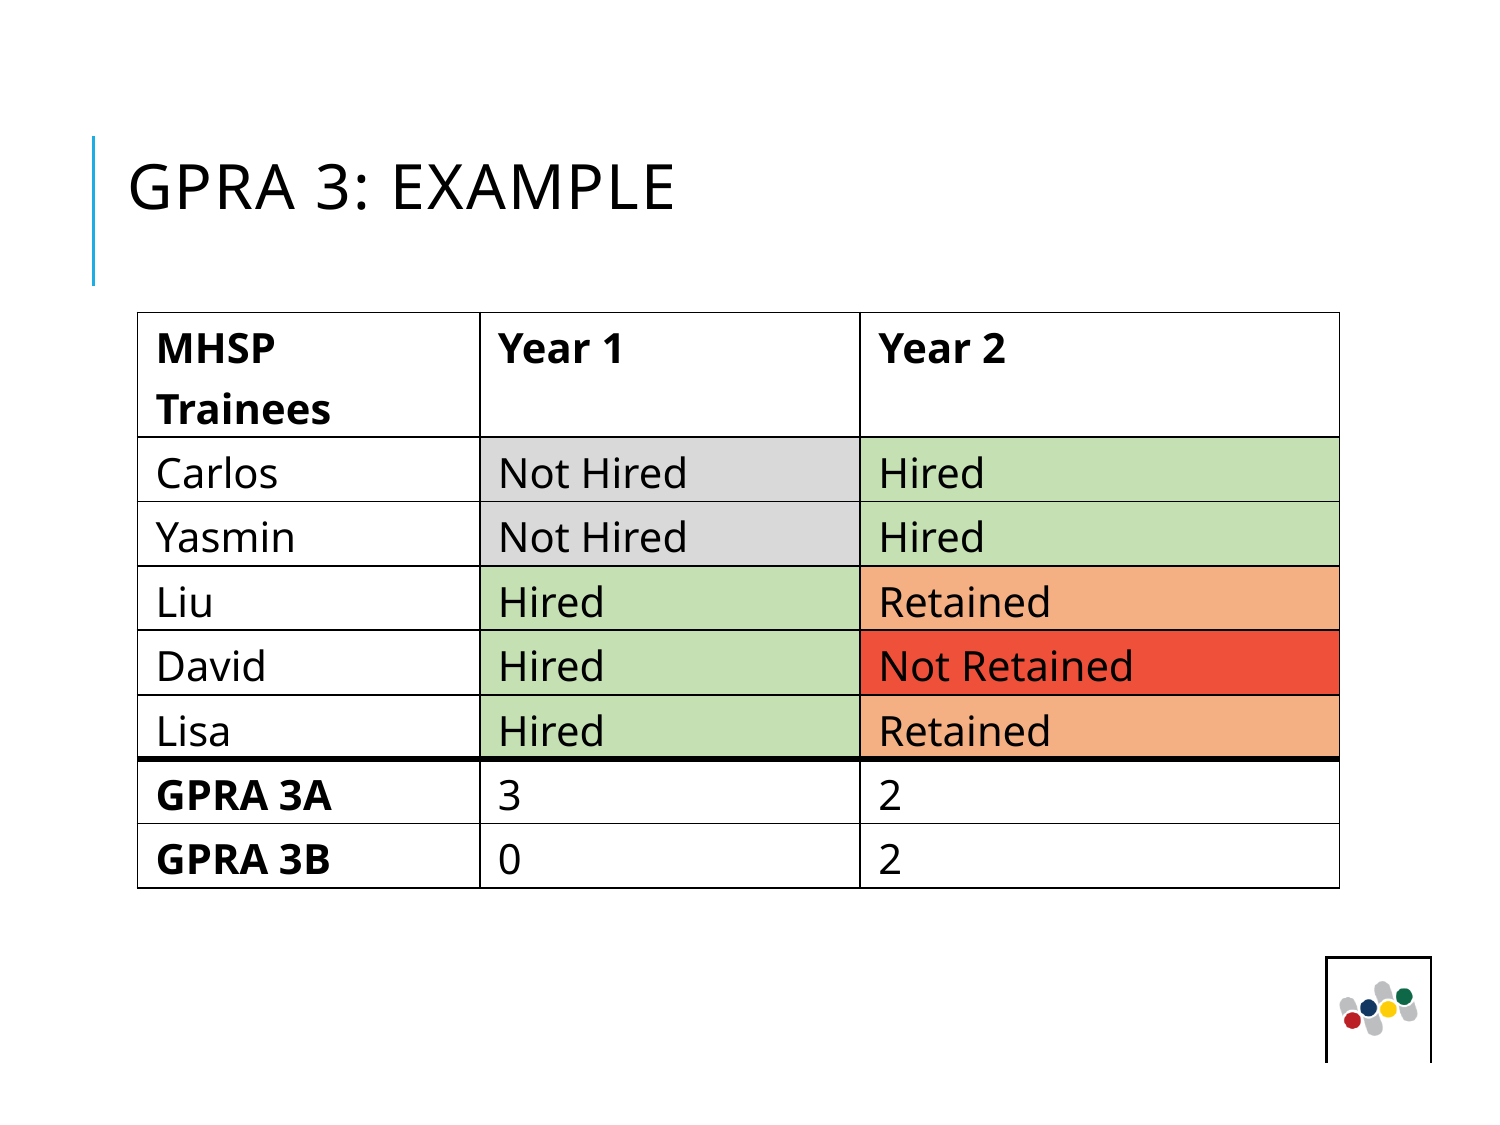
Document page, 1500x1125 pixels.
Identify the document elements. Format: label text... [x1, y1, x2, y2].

table_cell Hired [861, 438, 1339, 501]
table_cell 3 [481, 762, 859, 823]
table_cell Carlos [138, 438, 479, 501]
table_cell Not Retained [861, 631, 1339, 694]
table_cell Liu [138, 567, 479, 629]
table_cell 0 [481, 824, 859, 887]
table_cell Yasmin [138, 502, 479, 565]
table_cell Retained [861, 696, 1339, 756]
table_cell Hired [481, 696, 859, 756]
table_cell David [138, 631, 479, 694]
table_cell Not Hired [481, 438, 859, 501]
table_cell Hired [481, 567, 859, 629]
table_cell Hired [481, 631, 859, 694]
table_header MHSP Trainees [138, 313, 479, 436]
table_cell Hired [861, 502, 1339, 565]
table_cell Not Hired [481, 502, 859, 565]
table_header Year 2 [861, 313, 1339, 436]
table_cell 2 [861, 824, 1339, 887]
table_cell Lisa [138, 696, 479, 756]
table_cell Retained [861, 567, 1339, 629]
title GPRA 3: Example [112, 137, 1349, 246]
table_cell 2 [861, 762, 1339, 823]
table_header Year 1 [481, 313, 859, 436]
table_cell GPRA 3B [138, 824, 479, 887]
table_cell GPRA 3A [138, 762, 479, 823]
picture [1324, 956, 1432, 1063]
